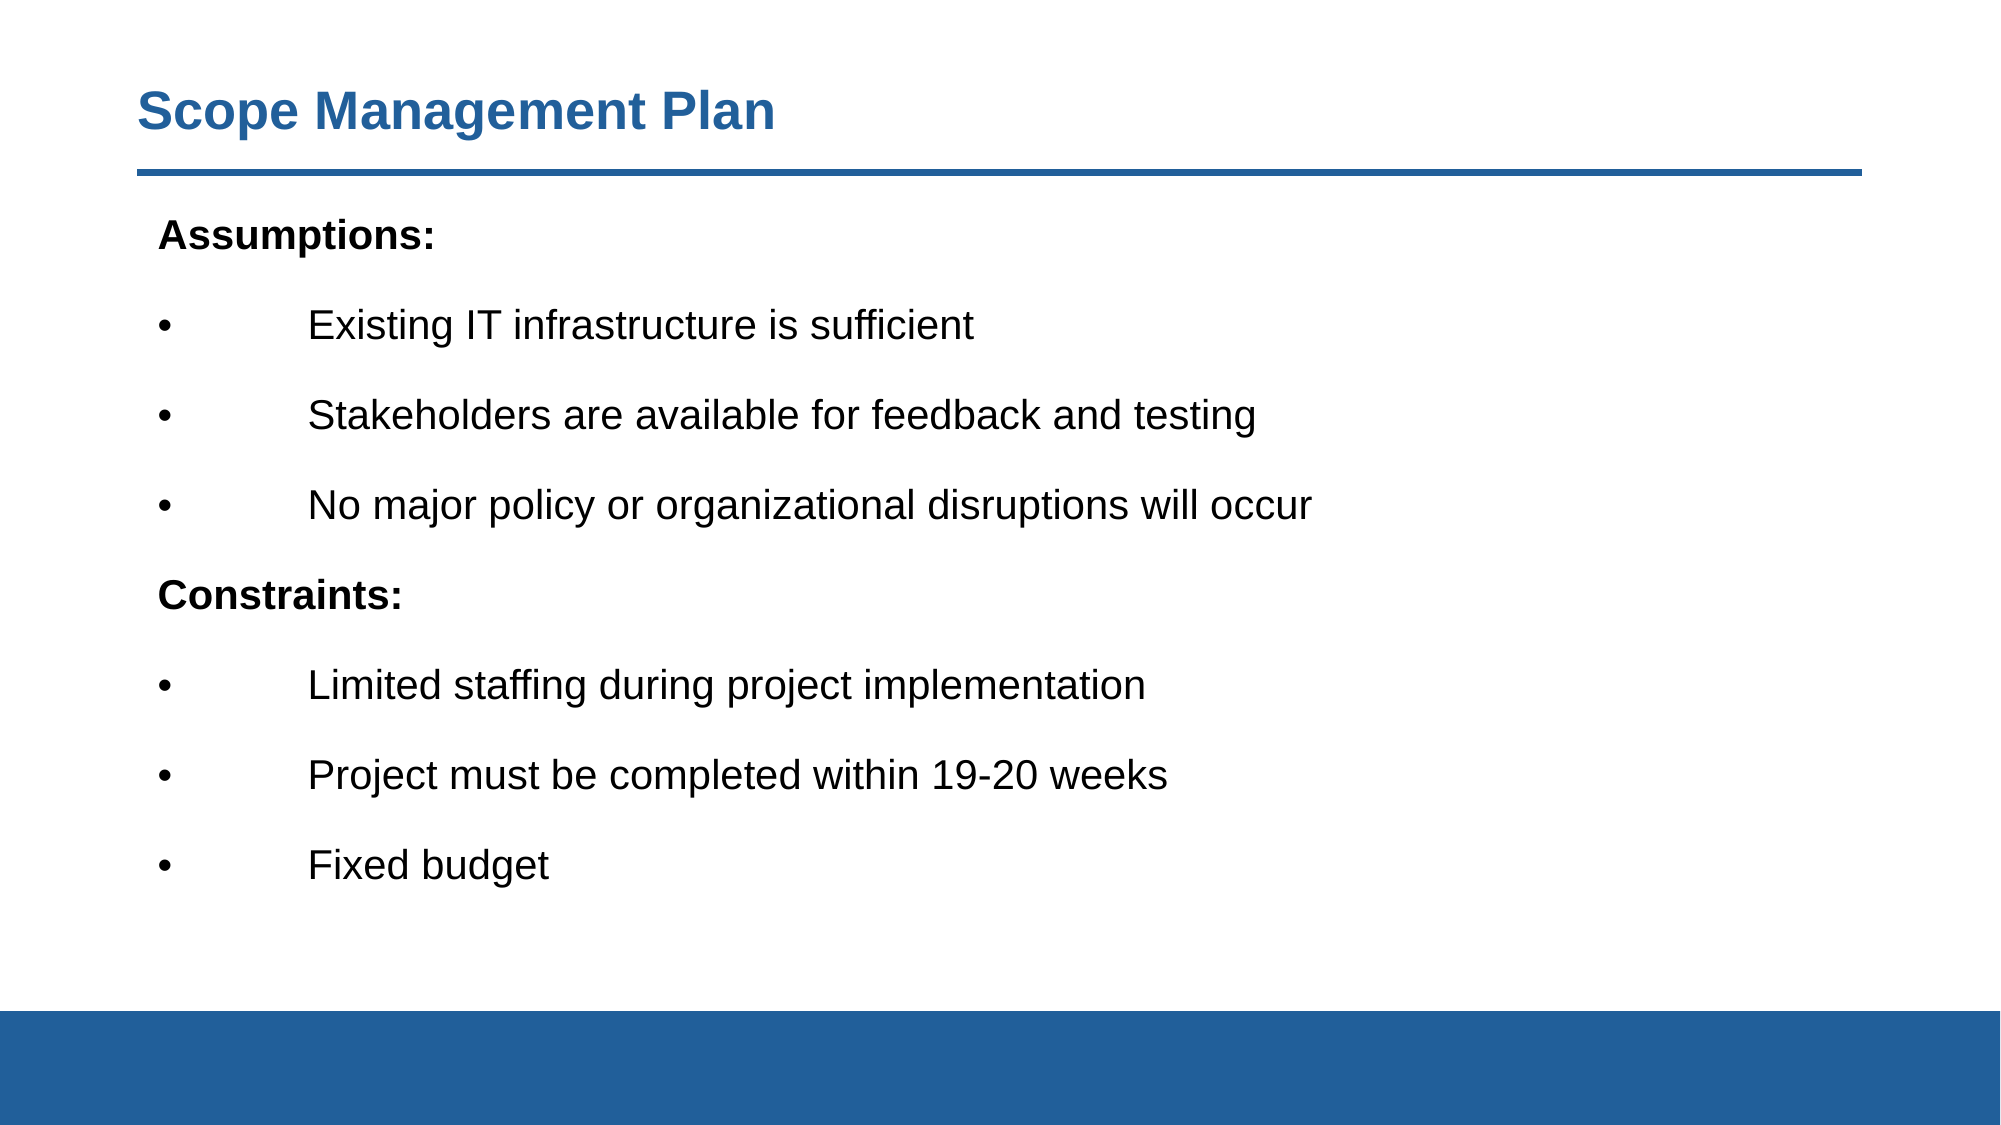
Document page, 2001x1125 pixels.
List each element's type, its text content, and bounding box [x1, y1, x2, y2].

list Assumptions: • Existing IT infrastructure is sufficient • Stakeholders are available for feedback and testing • No major policy or organizational disruptions will occur Constraints: • Limited staffing during project implementation • Project must be completed within 19-20 weeks • Fixed budget [142, 197, 1868, 934]
title Scope Management Plan [122, 55, 1847, 168]
